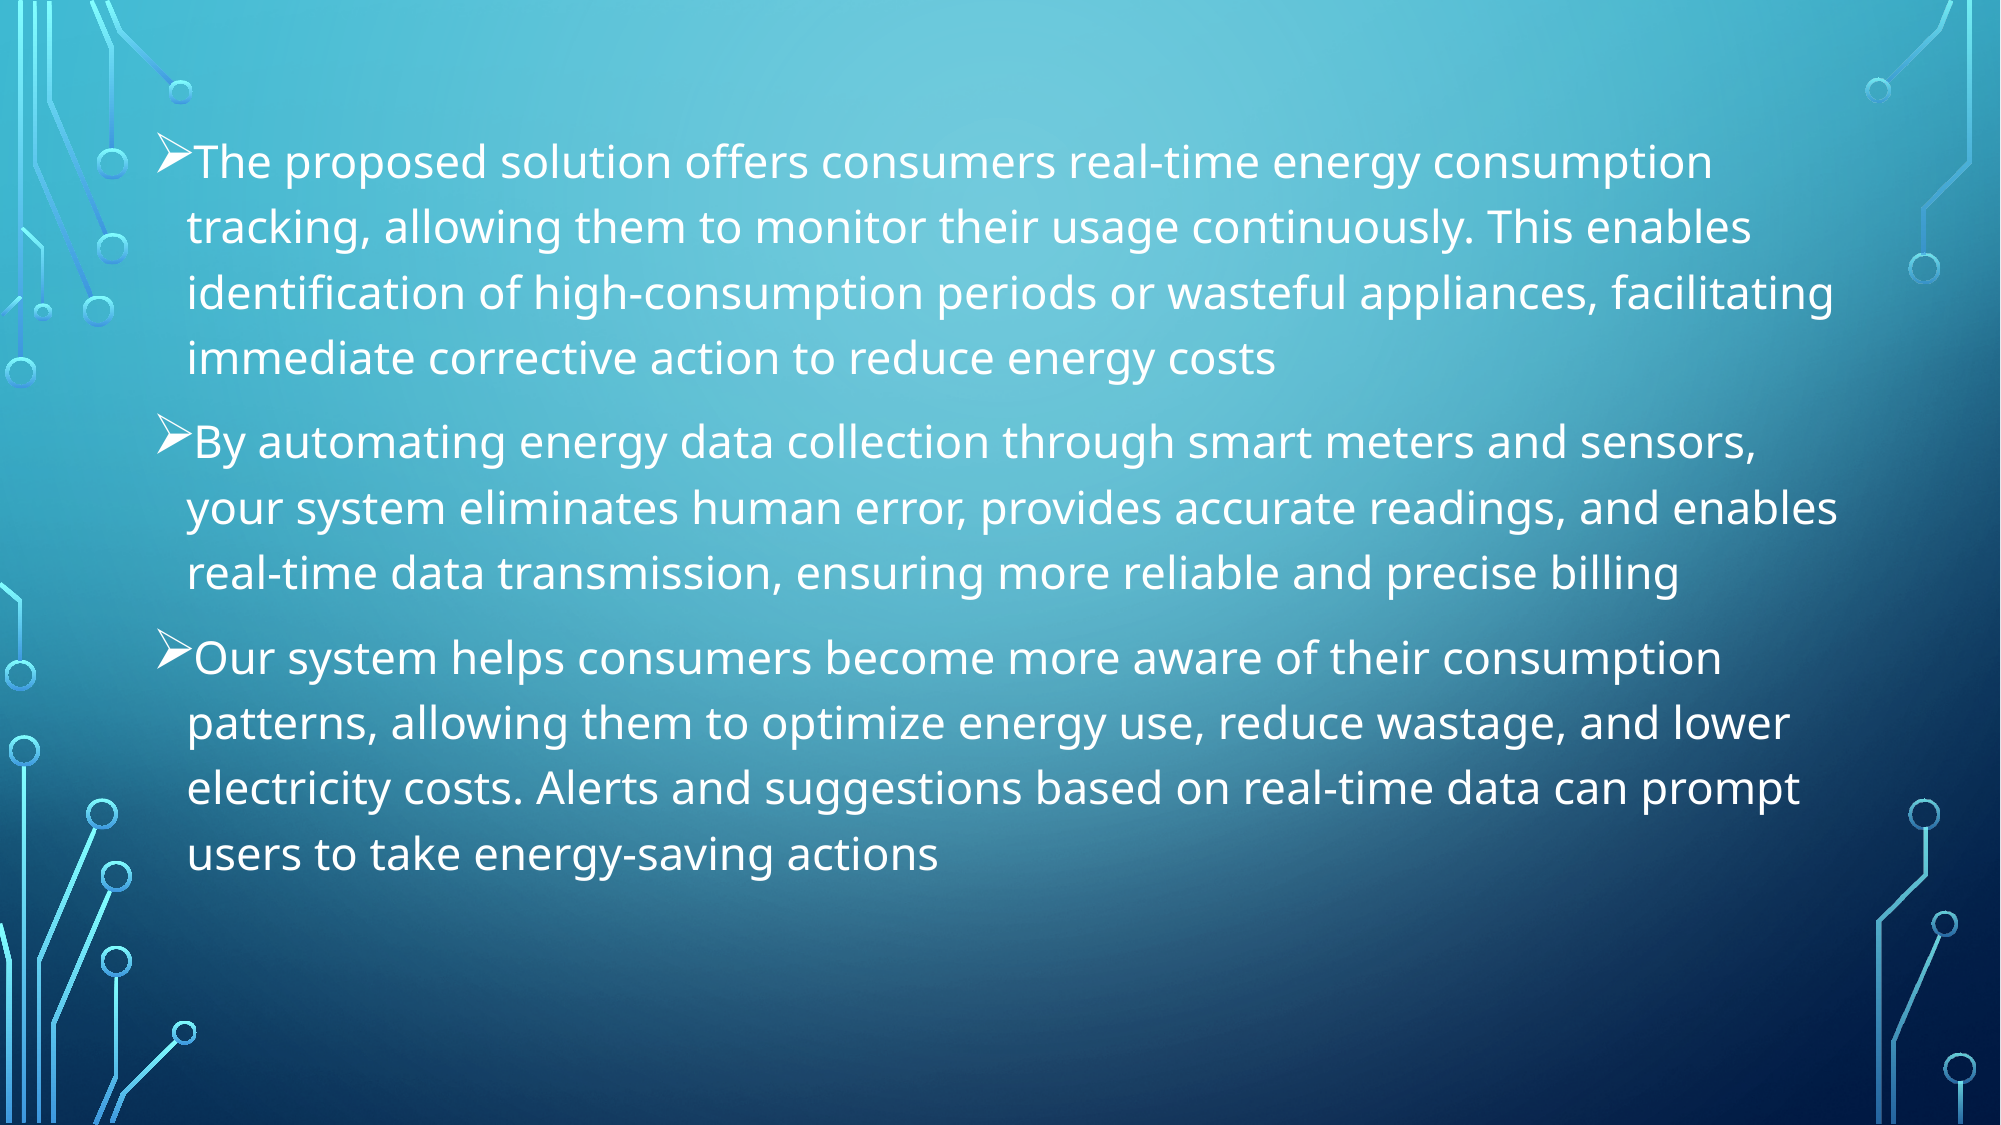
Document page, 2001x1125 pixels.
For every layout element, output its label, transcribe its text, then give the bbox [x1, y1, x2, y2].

list The proposed solution offers consumers real-time energy consumption tracking, allowing them to monitor their usage continuously. This enables identification of high-consumption periods or wasteful appliances, facilitating immediate corrective action to reduce energy costs By automating energy data collection through smart meters and sensors, your system eliminates human error, provides accurate readings, and enables real-time data transmission, ensuring more reliable and precise billing Our system helps consumers become more aware of their consumption patterns, allowing them to optimize energy use, reduce wastage, and lower electricity costs. Alerts and suggestions based on real-time data can prompt users to take energy-saving actions [137, 114, 1863, 938]
